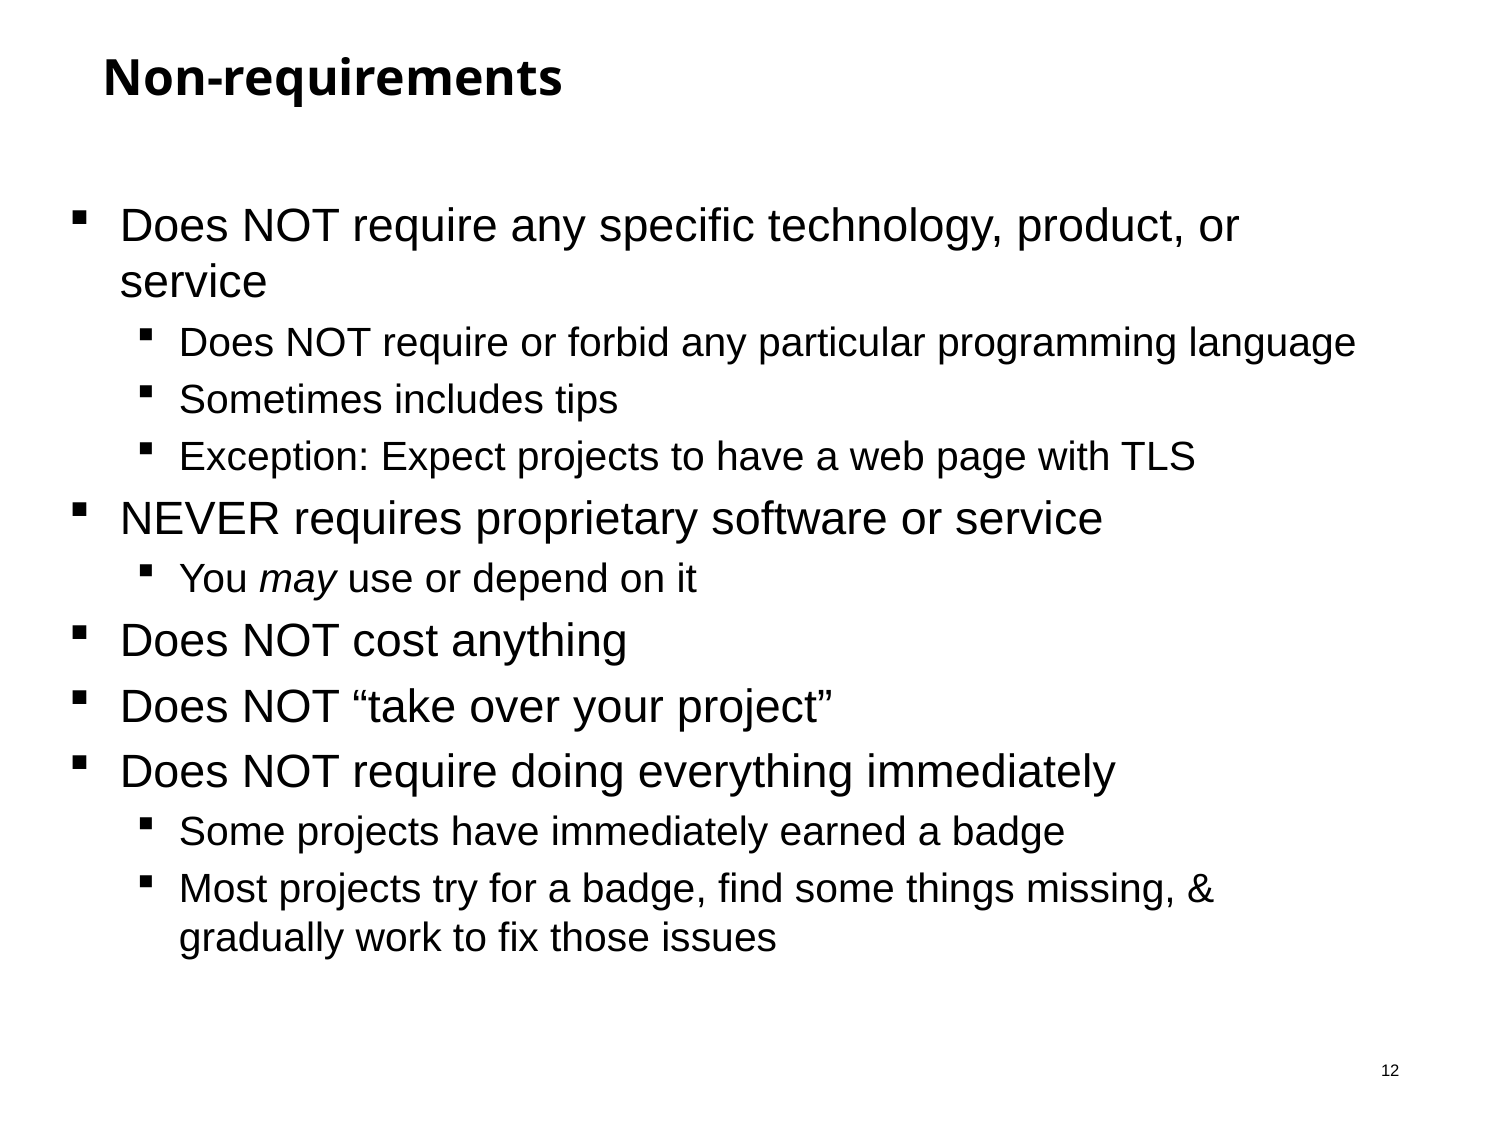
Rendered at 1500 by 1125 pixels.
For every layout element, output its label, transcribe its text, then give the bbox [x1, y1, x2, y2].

list Does NOT require any specific technology, product, or service Does NOT require or forbid any particular programming language Sometimes includes tips Exception: Expect projects to have a web page with TLS NEVER requires proprietary software or service You may use or depend on it Does NOT cost anything Does NOT “take over your project” Does NOT require doing everything immediately Some projects have immediately earned a badge Most projects try for a badge, find some things missing, & gradually work to fix those issues [53, 187, 1401, 1013]
slide_number 11 [1101, 1012, 1415, 1088]
title Non-requirements [87, 37, 1376, 113]
